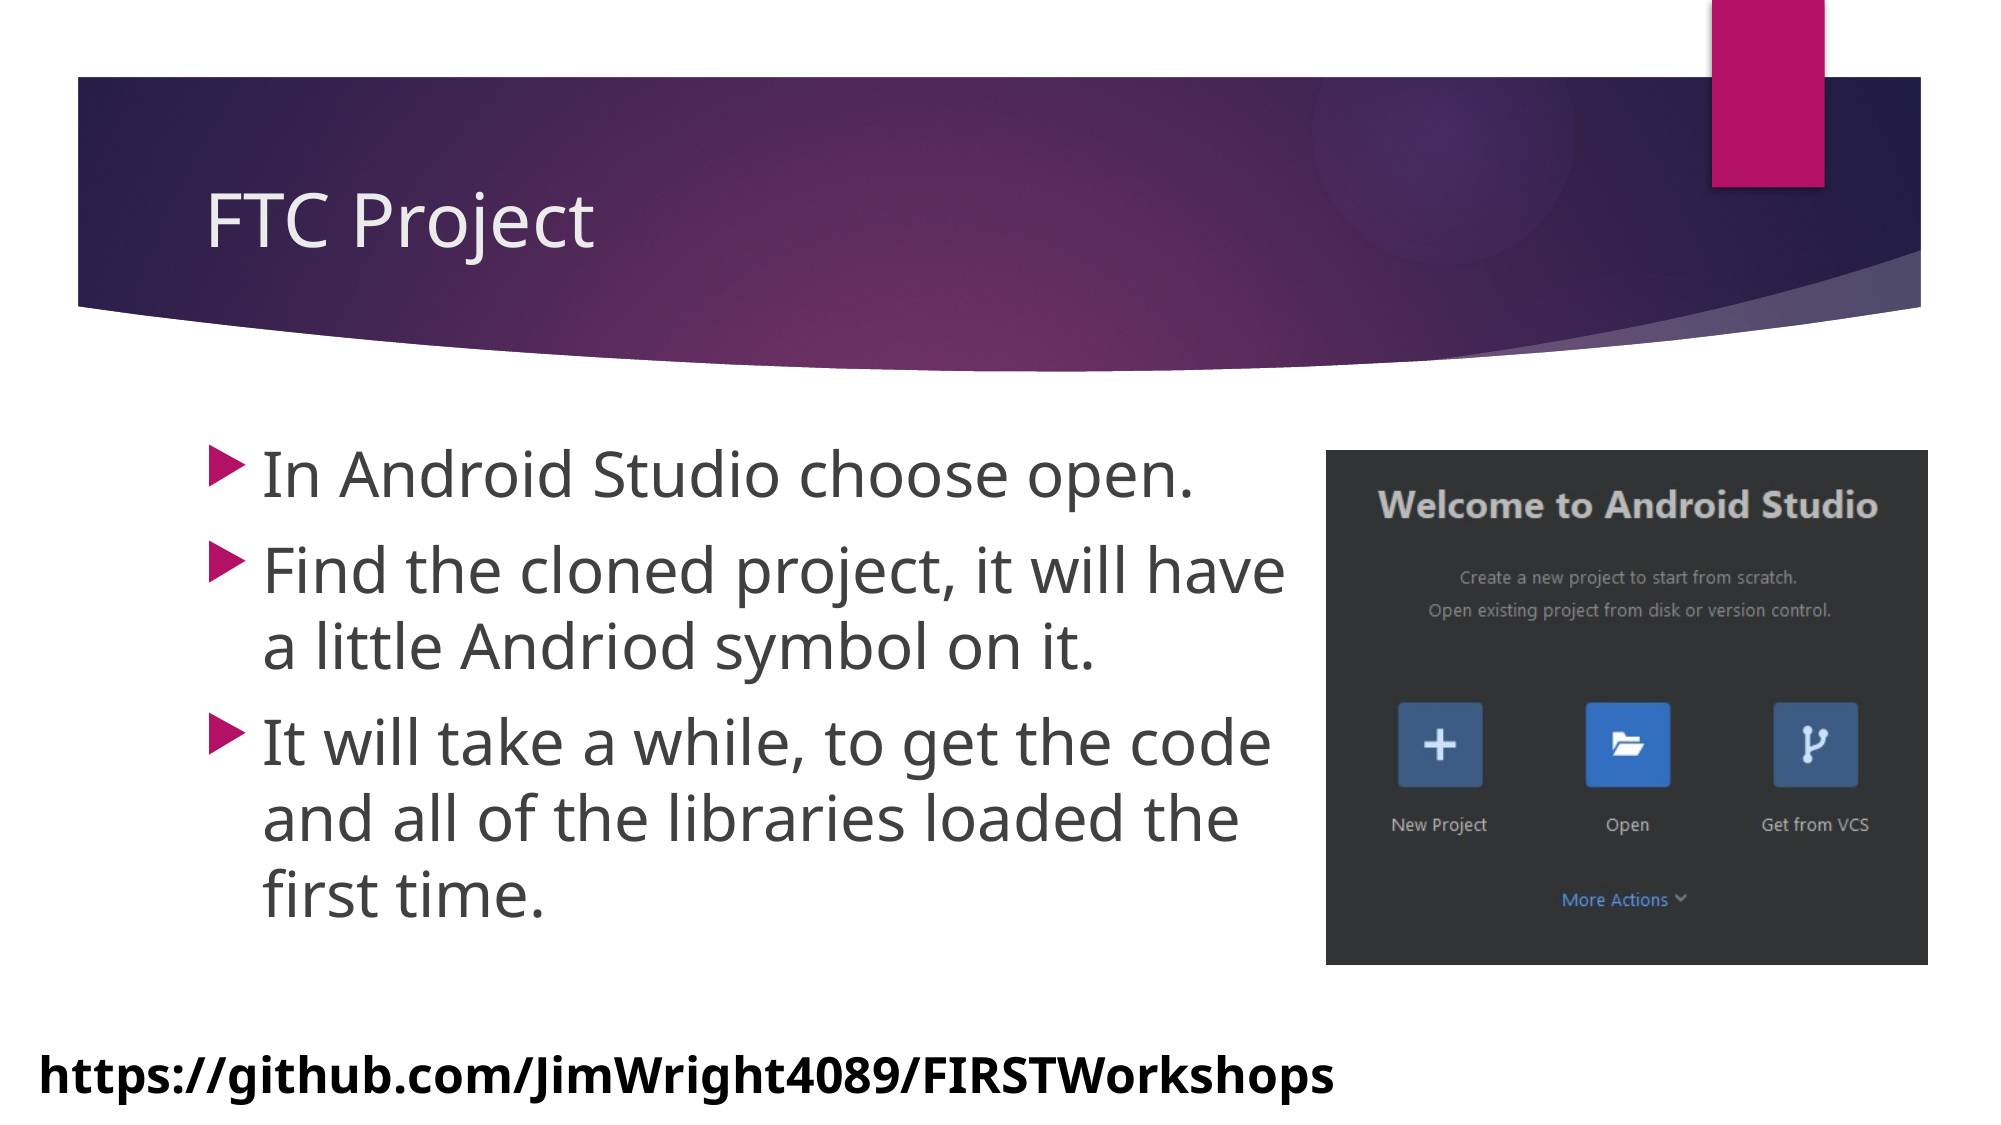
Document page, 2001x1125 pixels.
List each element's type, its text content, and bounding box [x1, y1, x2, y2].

footer https://github.com/JimWright4089/FIRSTWorkshops [23, 1043, 1514, 1105]
list In Android Studio choose open. Find the cloned project, it will have a little Andriod symbol on it. It will take a while, to get the code and all of the libraries loaded the first time. [189, 427, 1312, 988]
title FTC Project [189, 159, 1627, 276]
picture [1325, 449, 1928, 965]
